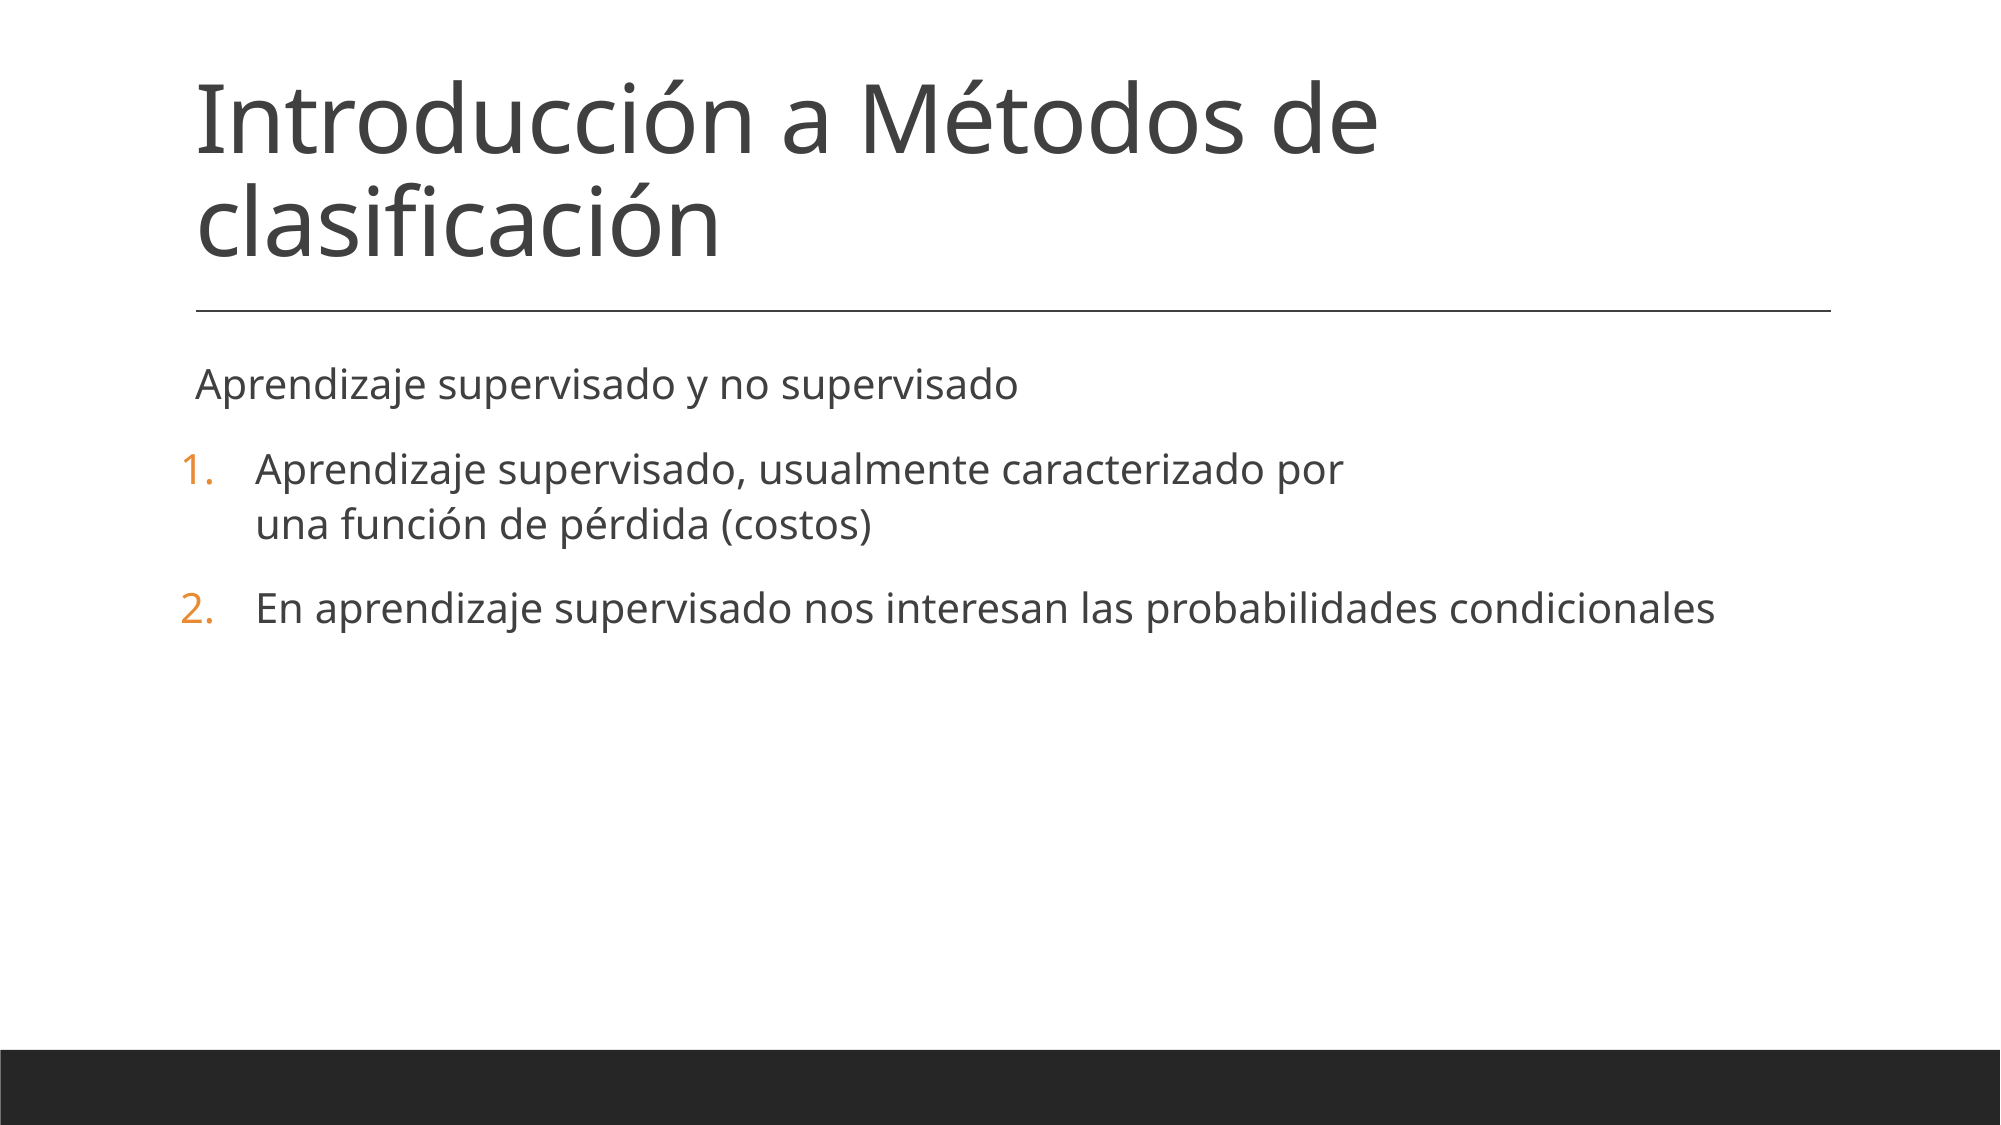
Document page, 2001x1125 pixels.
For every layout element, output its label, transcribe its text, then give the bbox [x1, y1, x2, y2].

title Introducción a Métodos de clasificación [180, 47, 1830, 285]
list Aprendizaje supervisado y no supervisado Aprendizaje supervisado, usualmente caracterizado por una función de pérdida (costos) En aprendizaje supervisado nos interesan las probabilidades condicionales [180, 345, 1830, 963]
